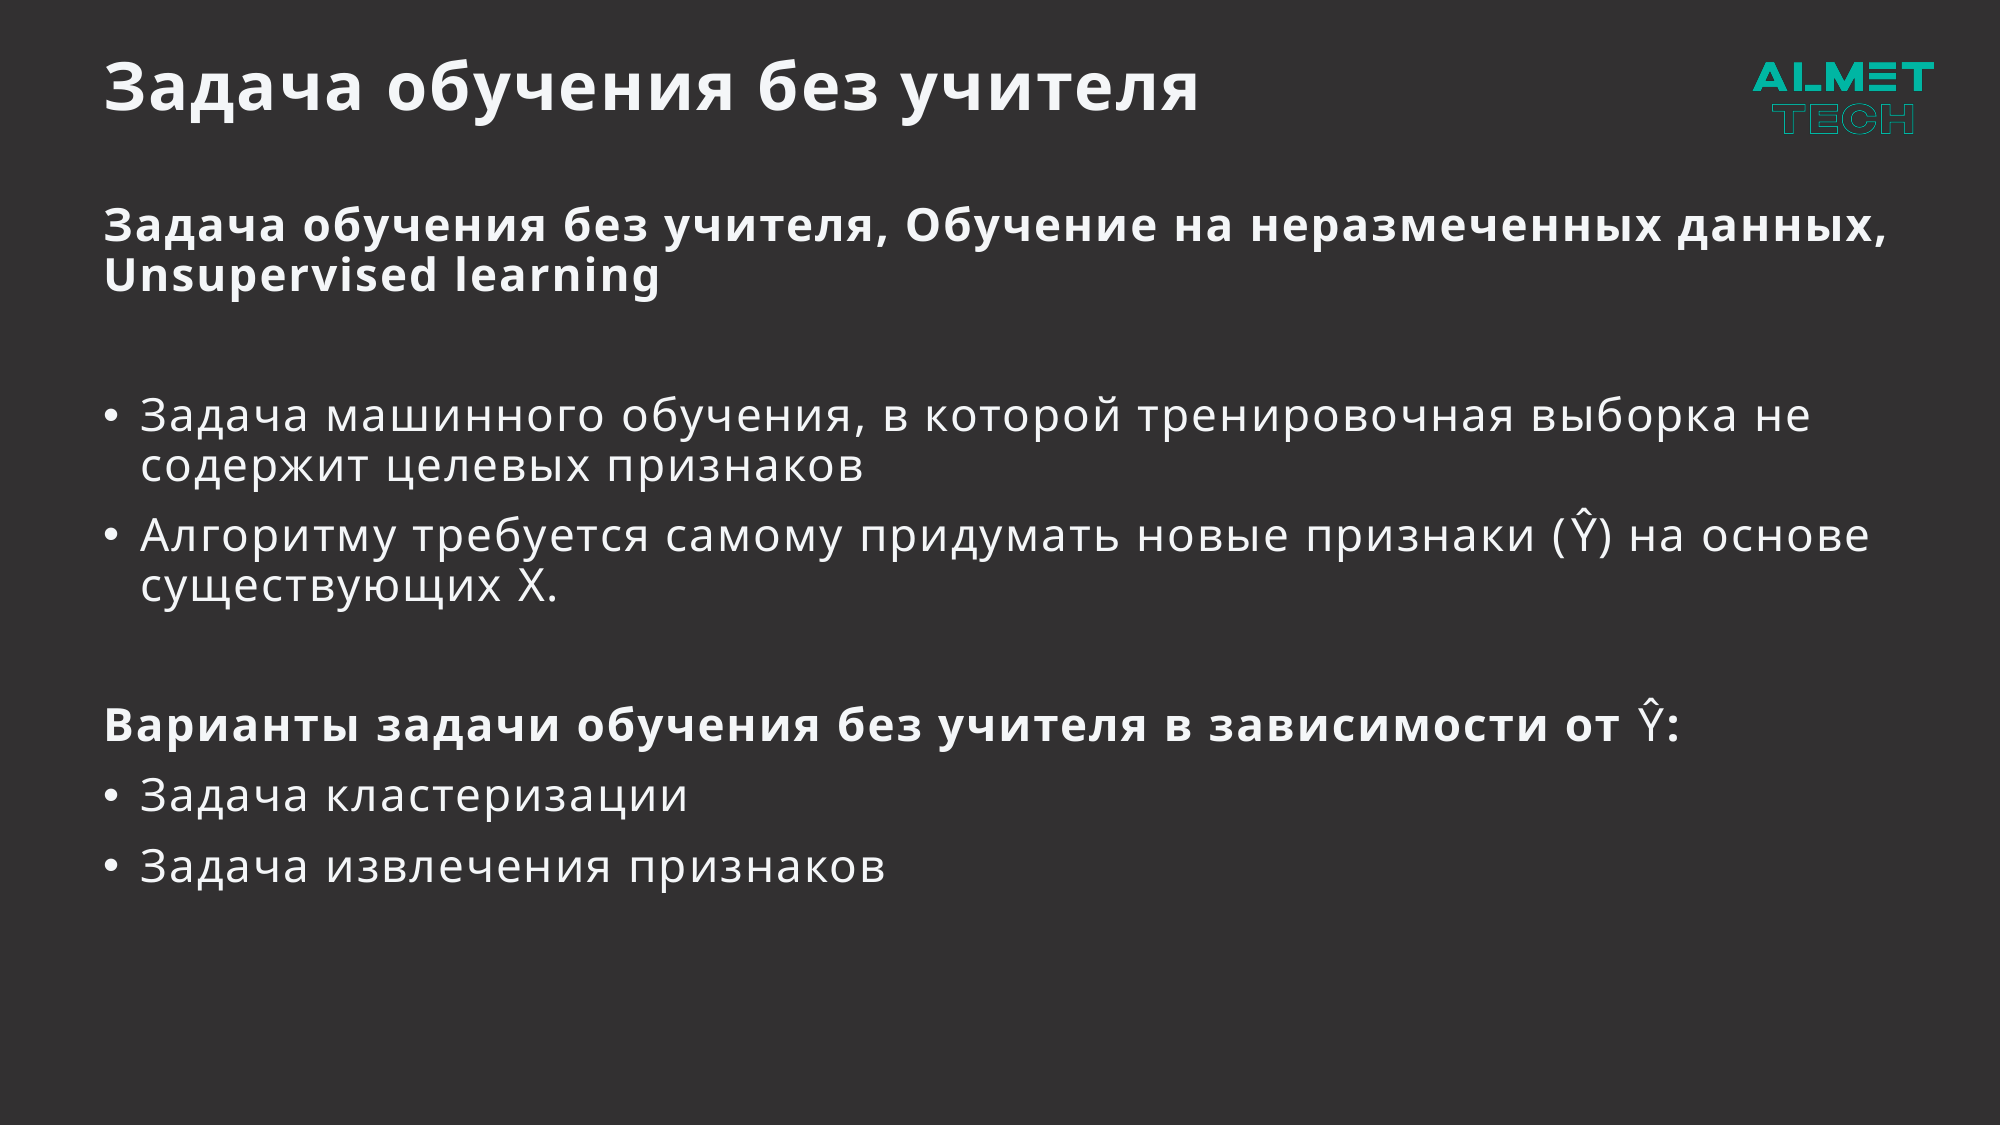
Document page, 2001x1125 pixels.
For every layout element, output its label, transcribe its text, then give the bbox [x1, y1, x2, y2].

list Задача обучения без учителя, Обучение на неразмеченных данных, Unsupervised learning Задача машинного обучения, в которой тренировочная выборка не содержит целевых признаков Алгоритму требуется самому придумать новые признаки (Ŷ) на основе существующих X. Варианты задачи обучения без учителя в зависимости от Ŷ: Задача кластеризации Задача извлечения признаков [88, 194, 1955, 1101]
picture [1752, 62, 1934, 135]
title Задача обучения без учителя [88, 34, 1743, 143]
